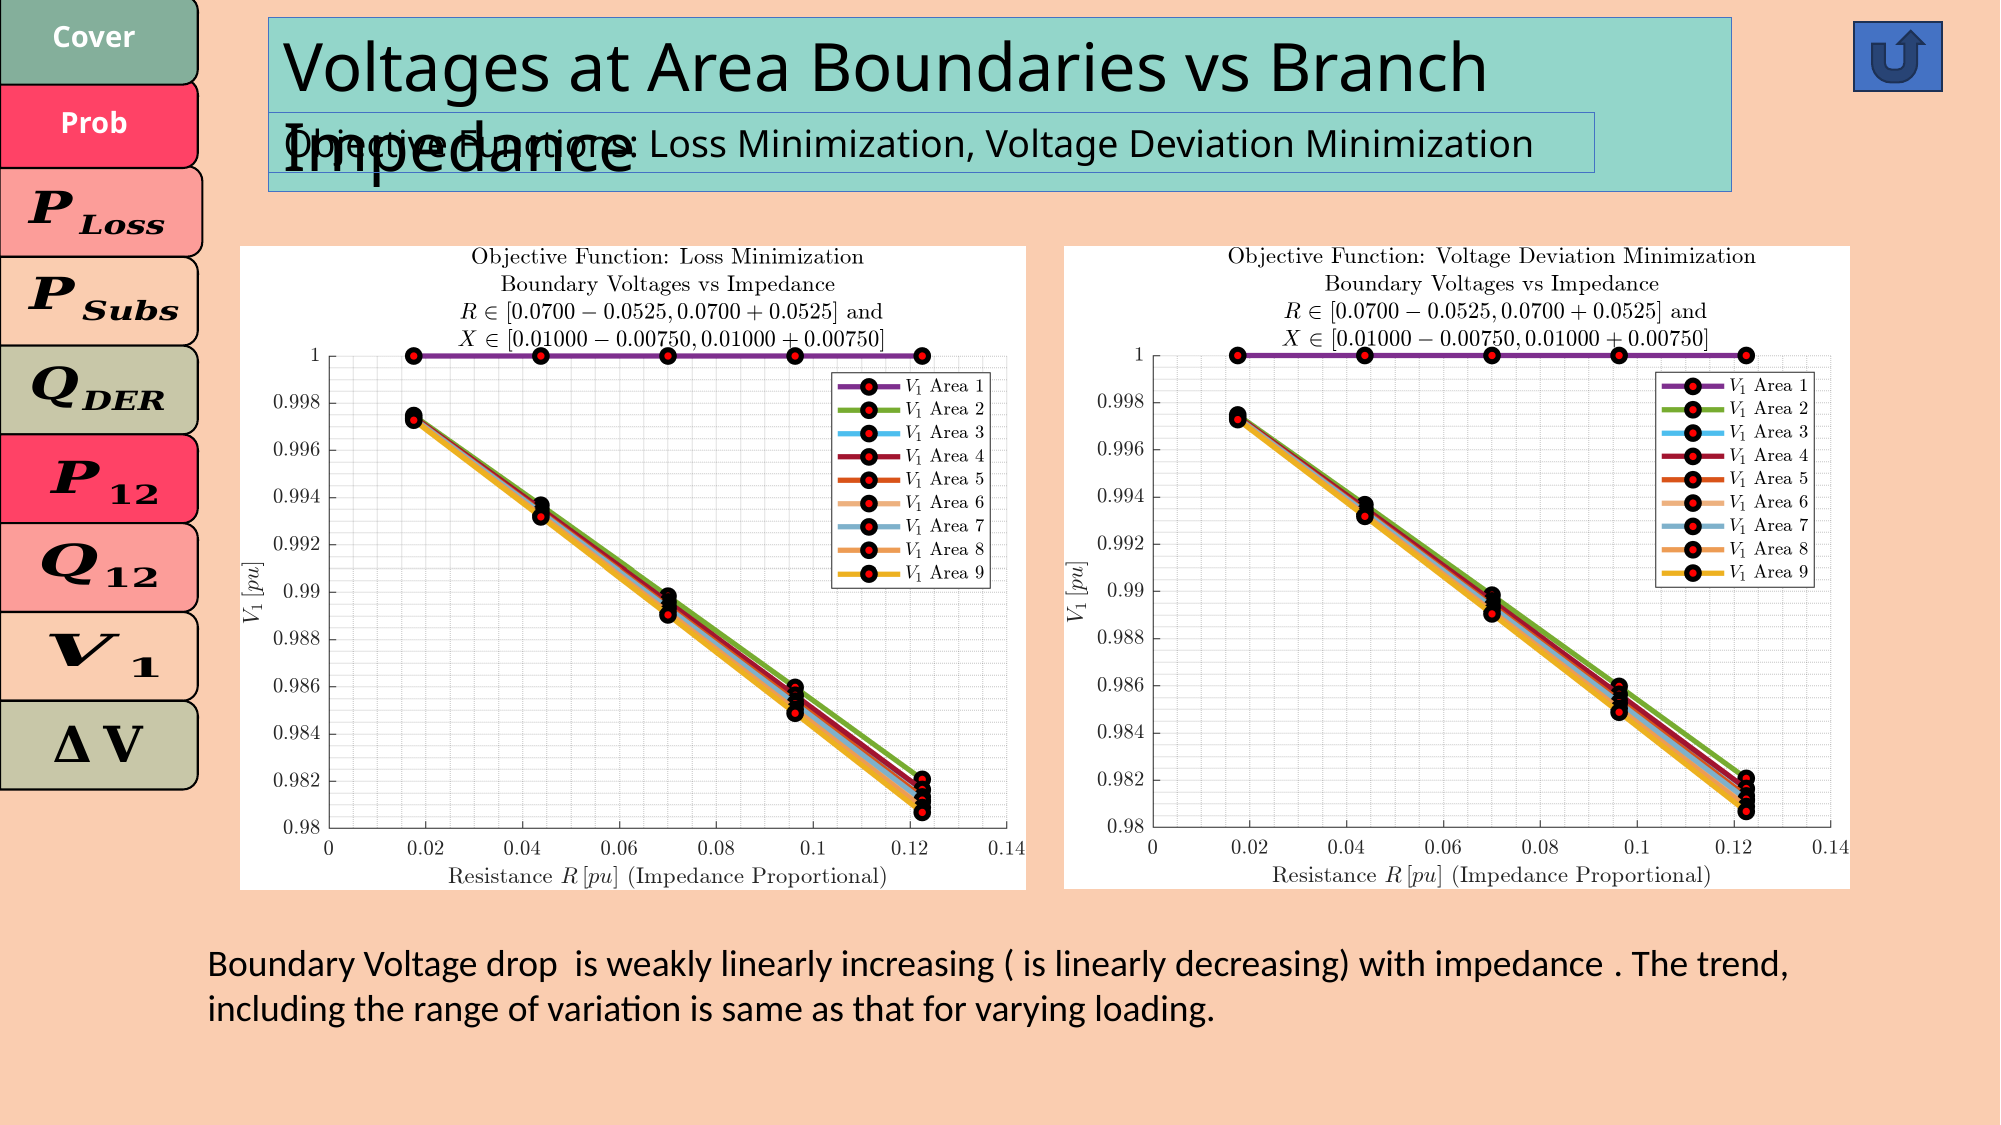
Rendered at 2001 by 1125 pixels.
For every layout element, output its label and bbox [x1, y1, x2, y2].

text_box [268, 16, 1732, 174]
text_box [1853, 21, 1943, 92]
picture [240, 246, 1026, 890]
text_box [0, 0, 203, 790]
picture [1064, 245, 1850, 889]
